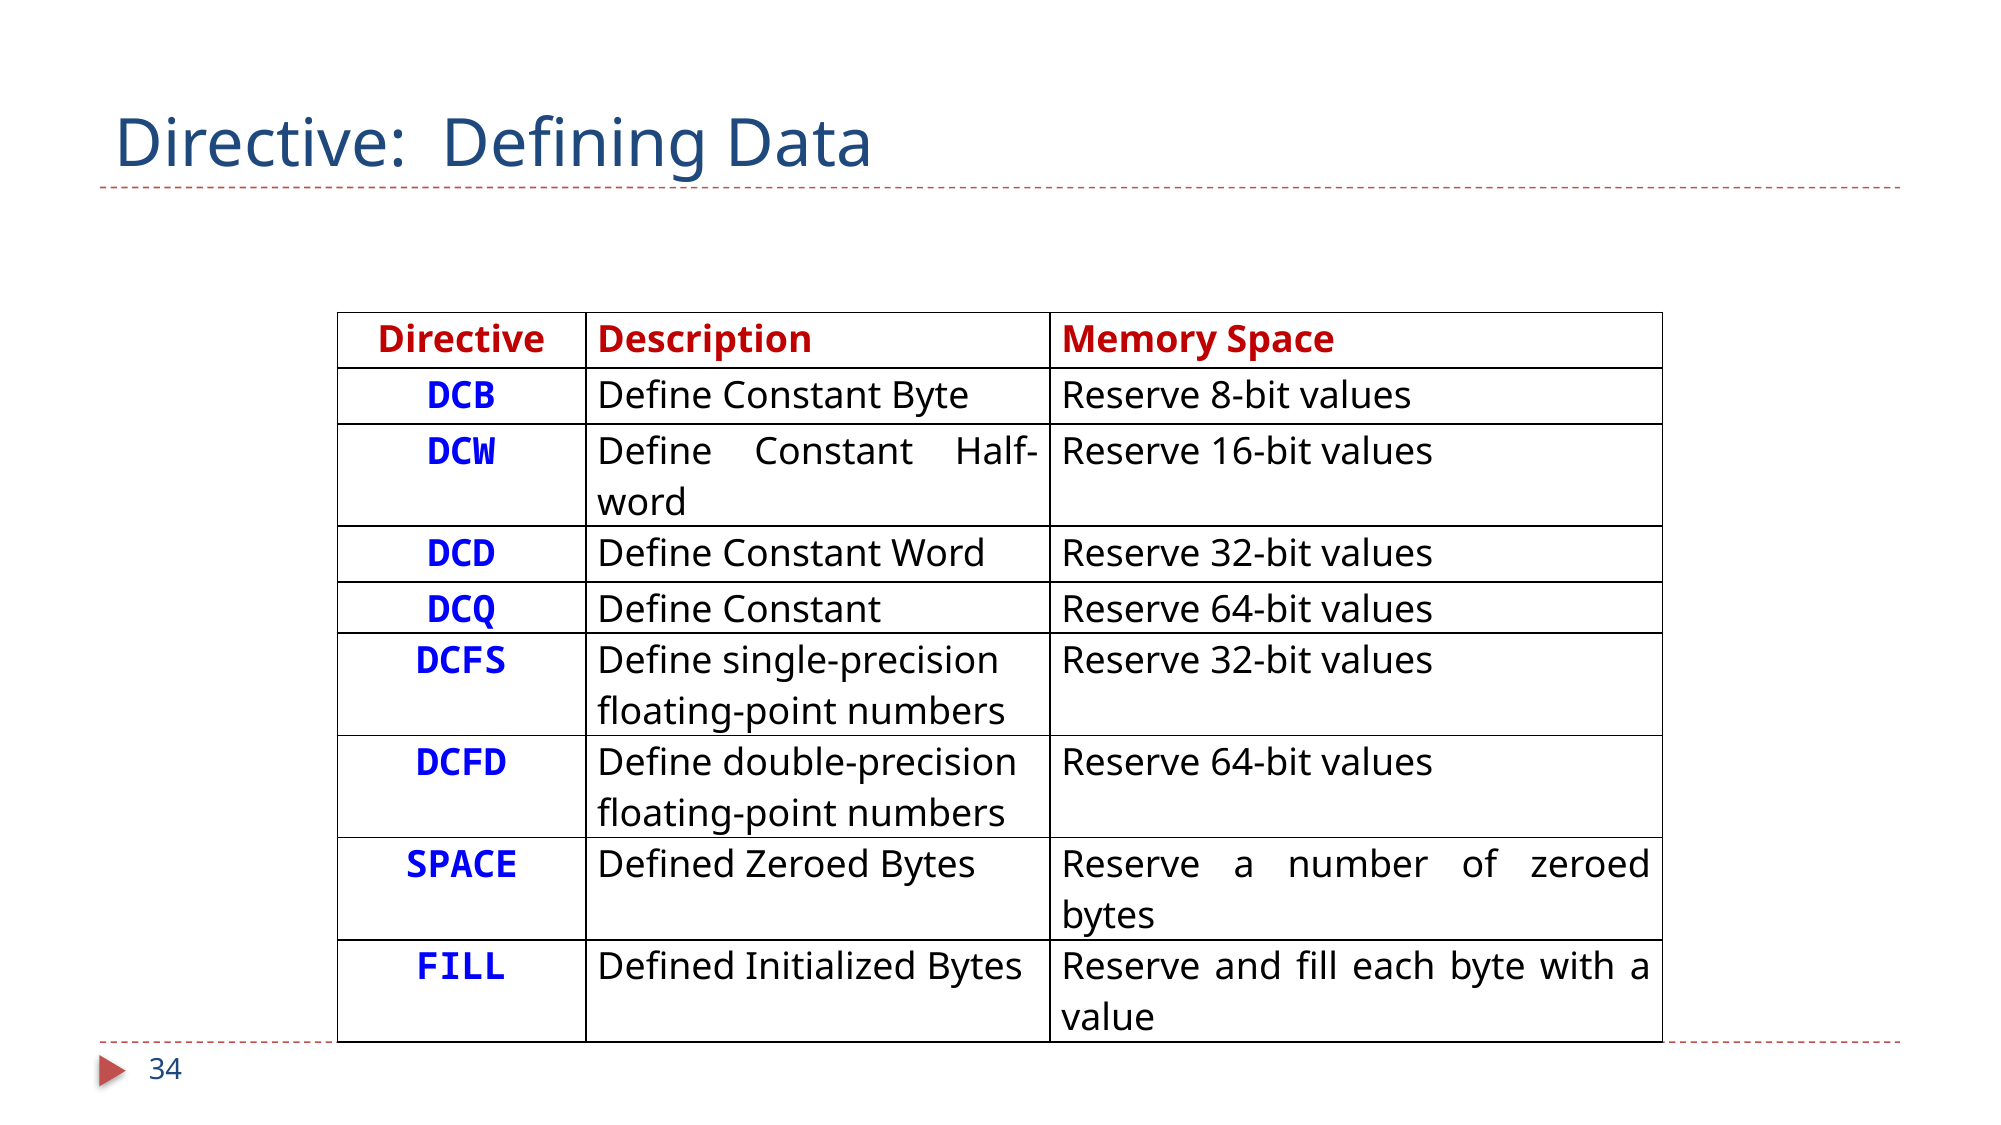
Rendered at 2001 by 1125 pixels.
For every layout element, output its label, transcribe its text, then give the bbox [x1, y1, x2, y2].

table_cell DCB [338, 369, 585, 423]
table_cell DCFS [338, 634, 585, 735]
table_cell SPACE [338, 838, 585, 939]
table_header Description [587, 313, 1049, 367]
table_cell Define double-precision floating-point numbers [587, 736, 1049, 837]
table_cell Reserve a number of zeroed bytes [1051, 838, 1662, 939]
table_cell Reserve 64-bit values [1051, 736, 1662, 837]
table_cell Reserve 32-bit values [1051, 634, 1662, 735]
table_cell Define Constant Byte [587, 369, 1049, 423]
table_cell Reserve 16-bit values [1051, 425, 1662, 525]
table_cell Define Constant Word [587, 527, 1049, 581]
table_cell Defined Initialized Bytes [587, 941, 1049, 1041]
slide_number 34 [133, 1042, 568, 1103]
table_cell DCFD [338, 736, 585, 837]
table_cell Define Constant Half-word [587, 425, 1049, 525]
table_cell DCQ [338, 583, 585, 632]
table_cell Reserve 8-bit values [1051, 369, 1662, 423]
table_cell Reserve 64-bit values [1051, 583, 1662, 632]
table_header Memory Space [1051, 313, 1662, 367]
table_cell FILL [338, 941, 585, 1041]
table_cell Defined Zeroed Bytes [587, 838, 1049, 939]
table_cell Define Constant [587, 583, 1049, 632]
table_cell DCD [338, 527, 585, 581]
table_header Directive [338, 313, 585, 367]
title Directive: Defining Data [99, 24, 1900, 188]
table_cell DCW [338, 425, 585, 525]
table_cell Reserve 32-bit values [1051, 527, 1662, 581]
table_cell Reserve and fill each byte with a value [1051, 941, 1662, 1041]
table_cell Define single-precision floating-point numbers [587, 634, 1049, 735]
